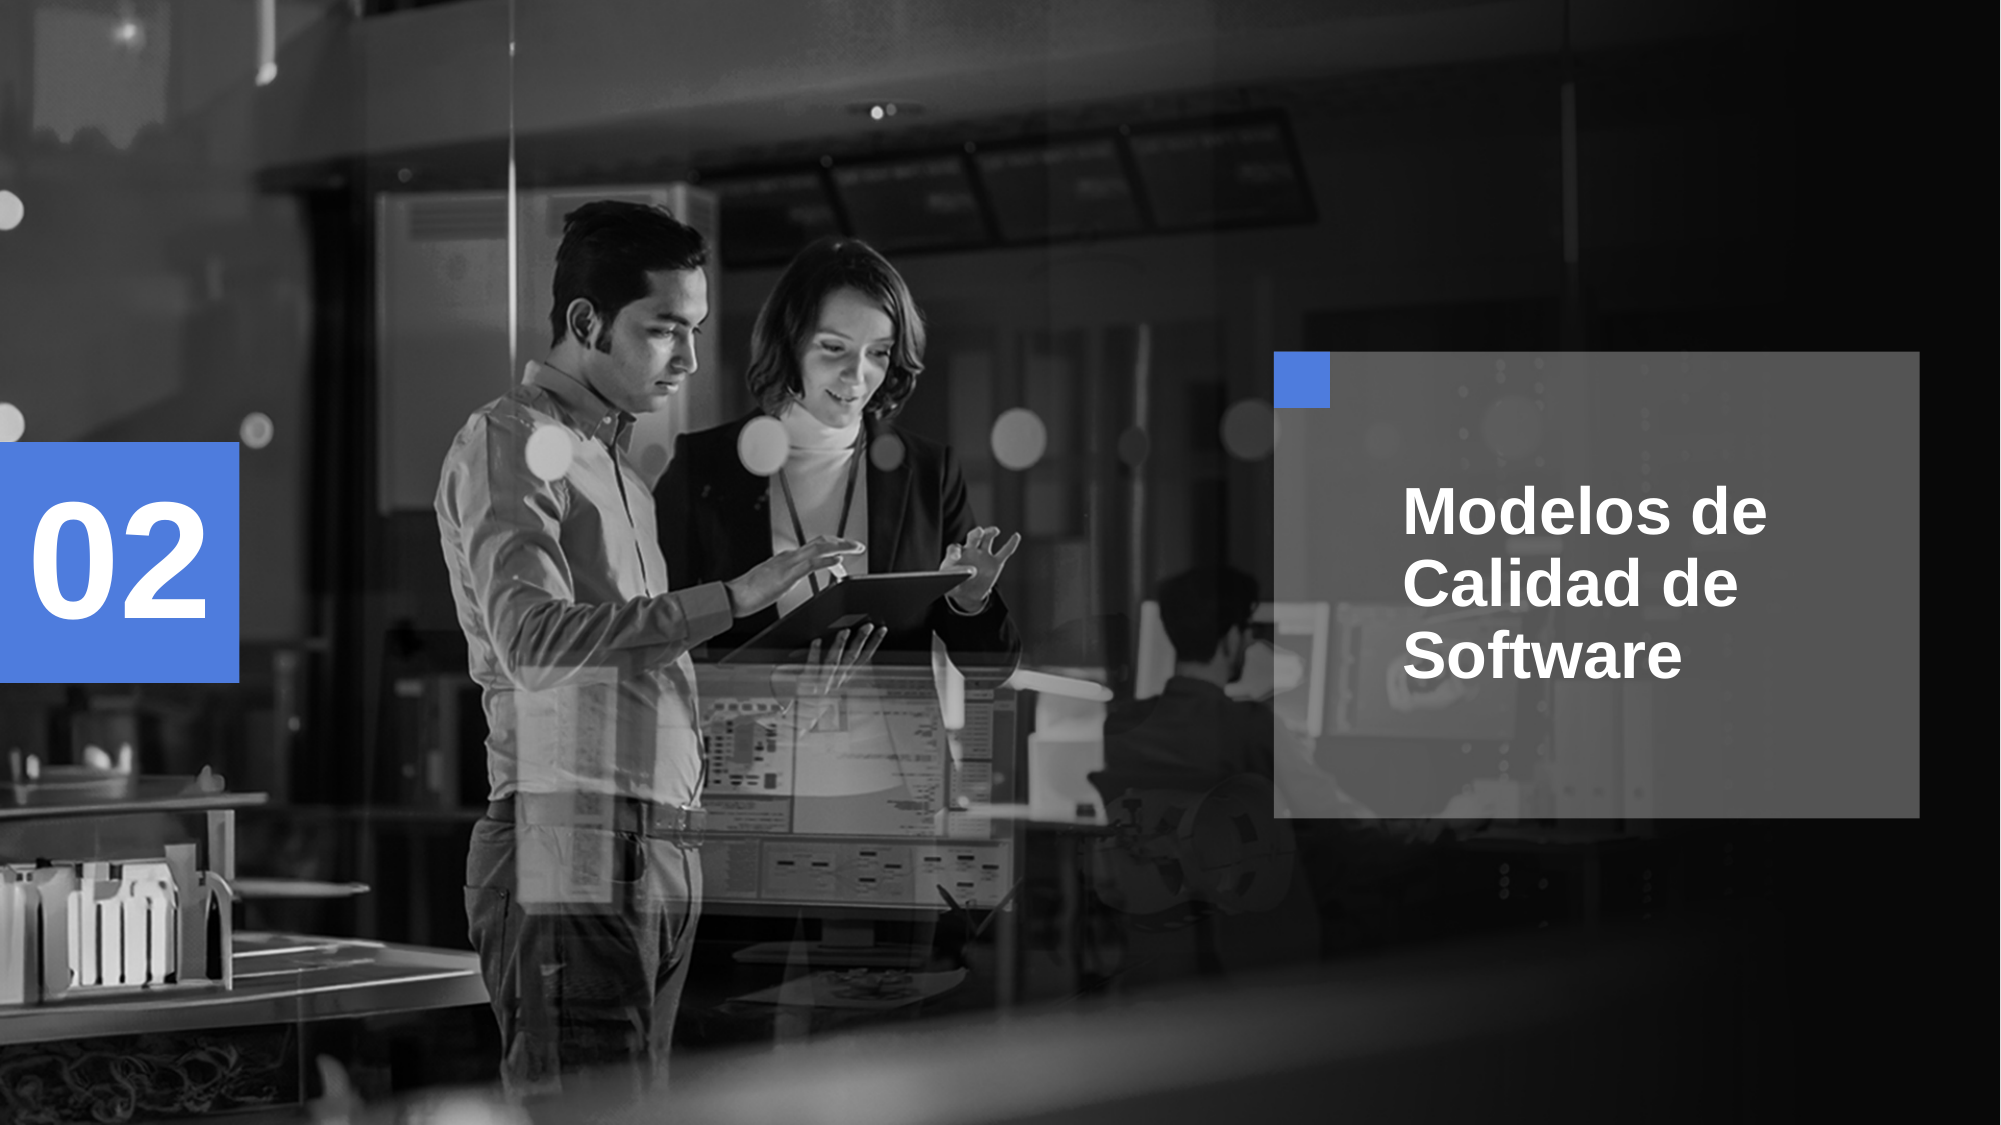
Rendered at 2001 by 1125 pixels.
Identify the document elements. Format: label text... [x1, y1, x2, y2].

title Modelos de Calidad de Software [1387, 451, 1848, 719]
picture [0, 0, 2001, 1125]
